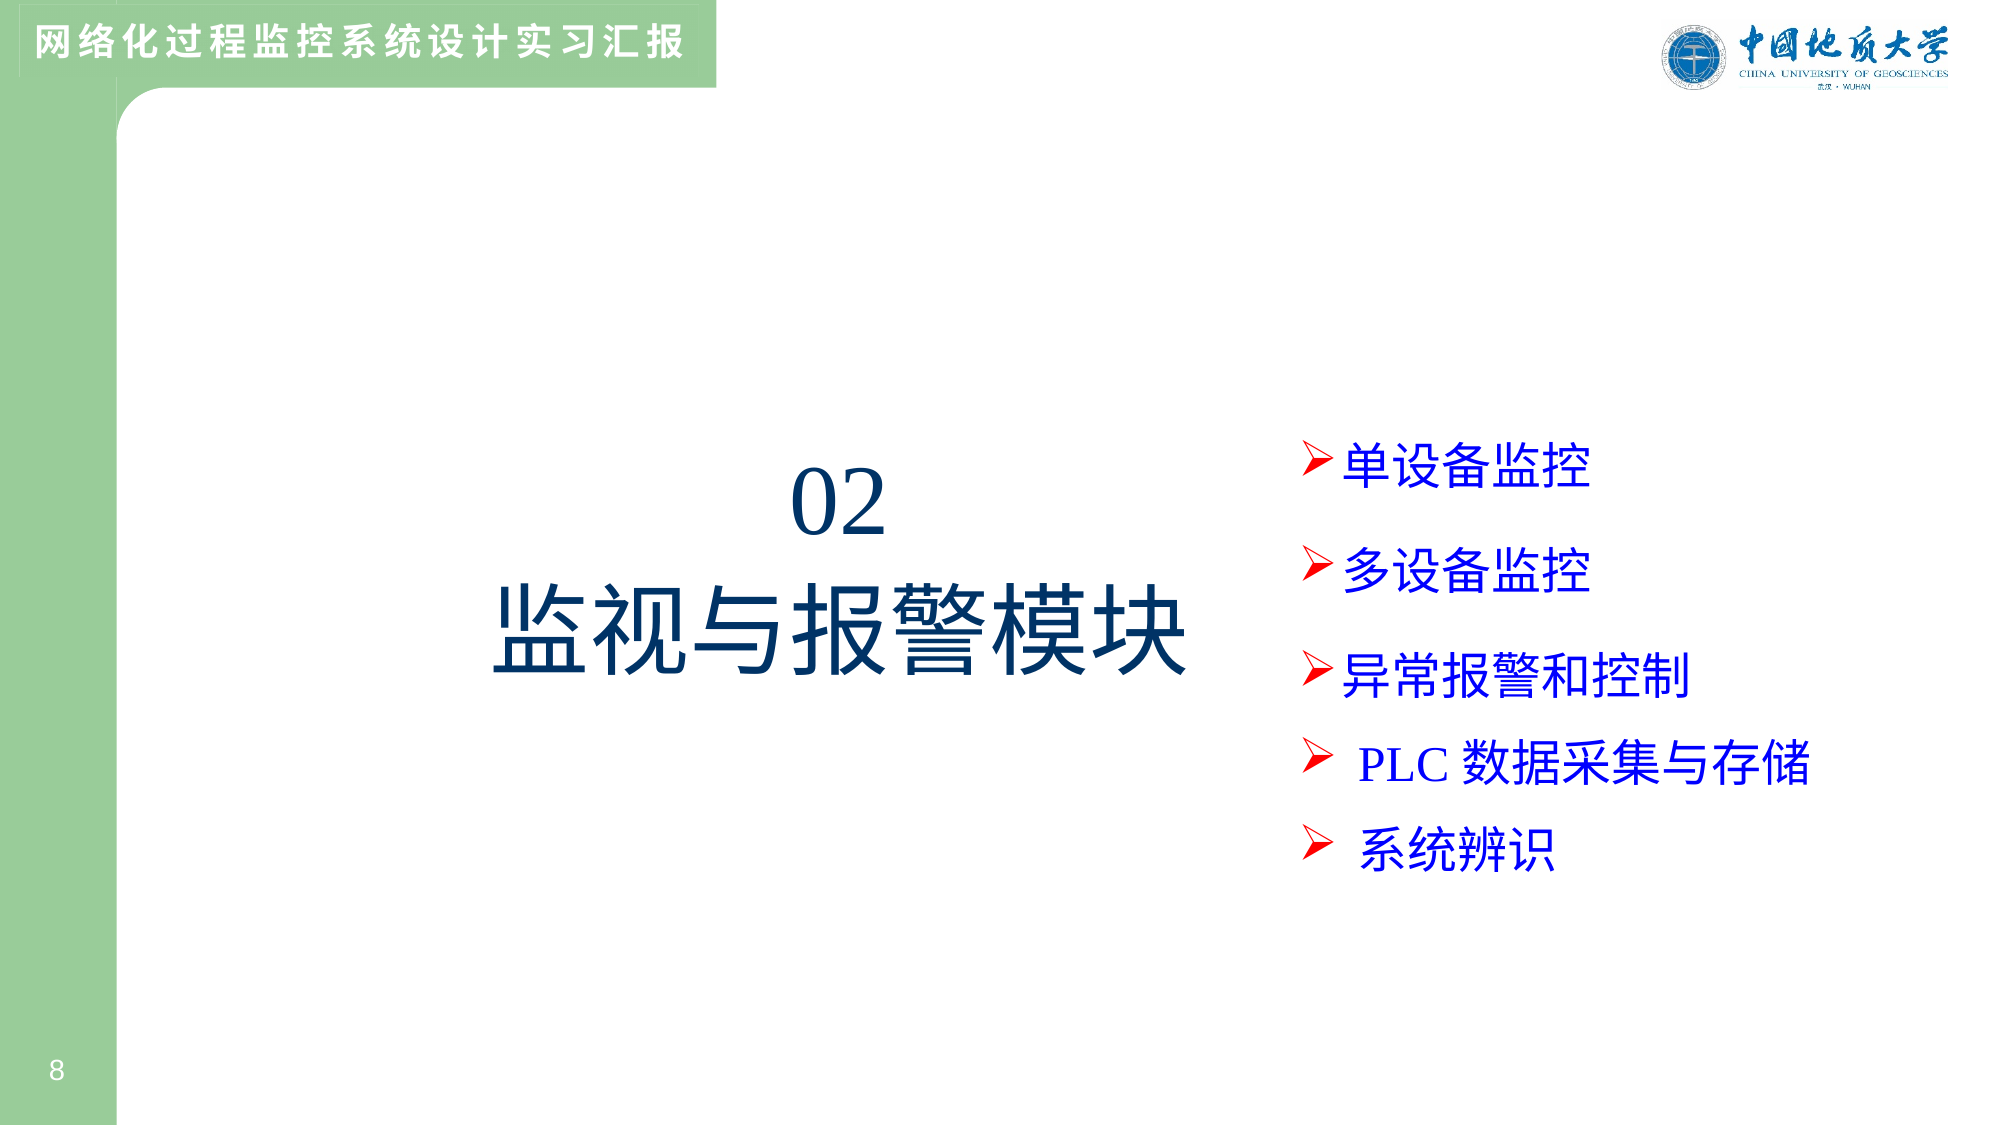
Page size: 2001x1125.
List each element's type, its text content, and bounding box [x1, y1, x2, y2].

text_box 02 监视与报警模块 [255, 427, 1283, 695]
text_box 单设备监控 多设备监控 异常报警和控制 PLC数据采集与存储 系统辨识 [1283, 397, 1851, 886]
picture [20, 5, 698, 77]
slide_number 8 [0, 1038, 115, 1094]
picture [1661, 19, 1948, 90]
